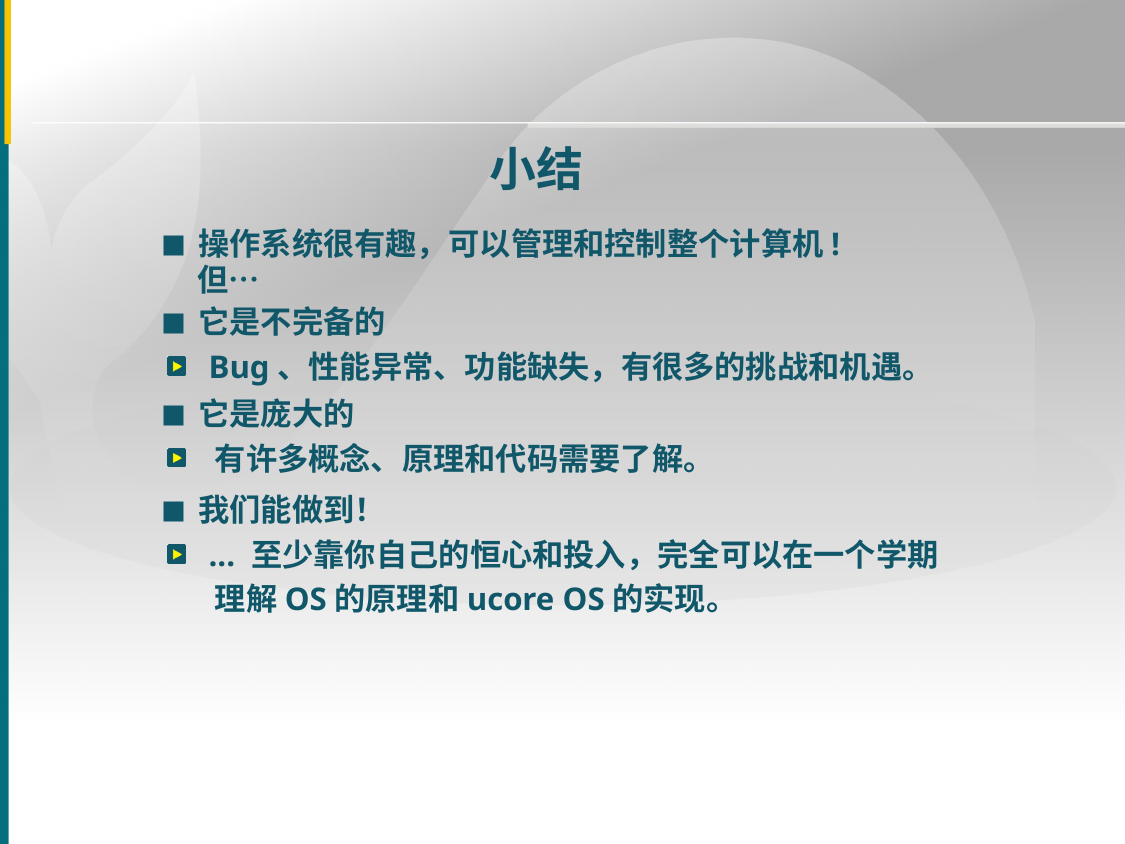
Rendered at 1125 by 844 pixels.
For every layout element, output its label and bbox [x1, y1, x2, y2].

text_box [114, 131, 1125, 627]
picture [0, 0, 1125, 844]
